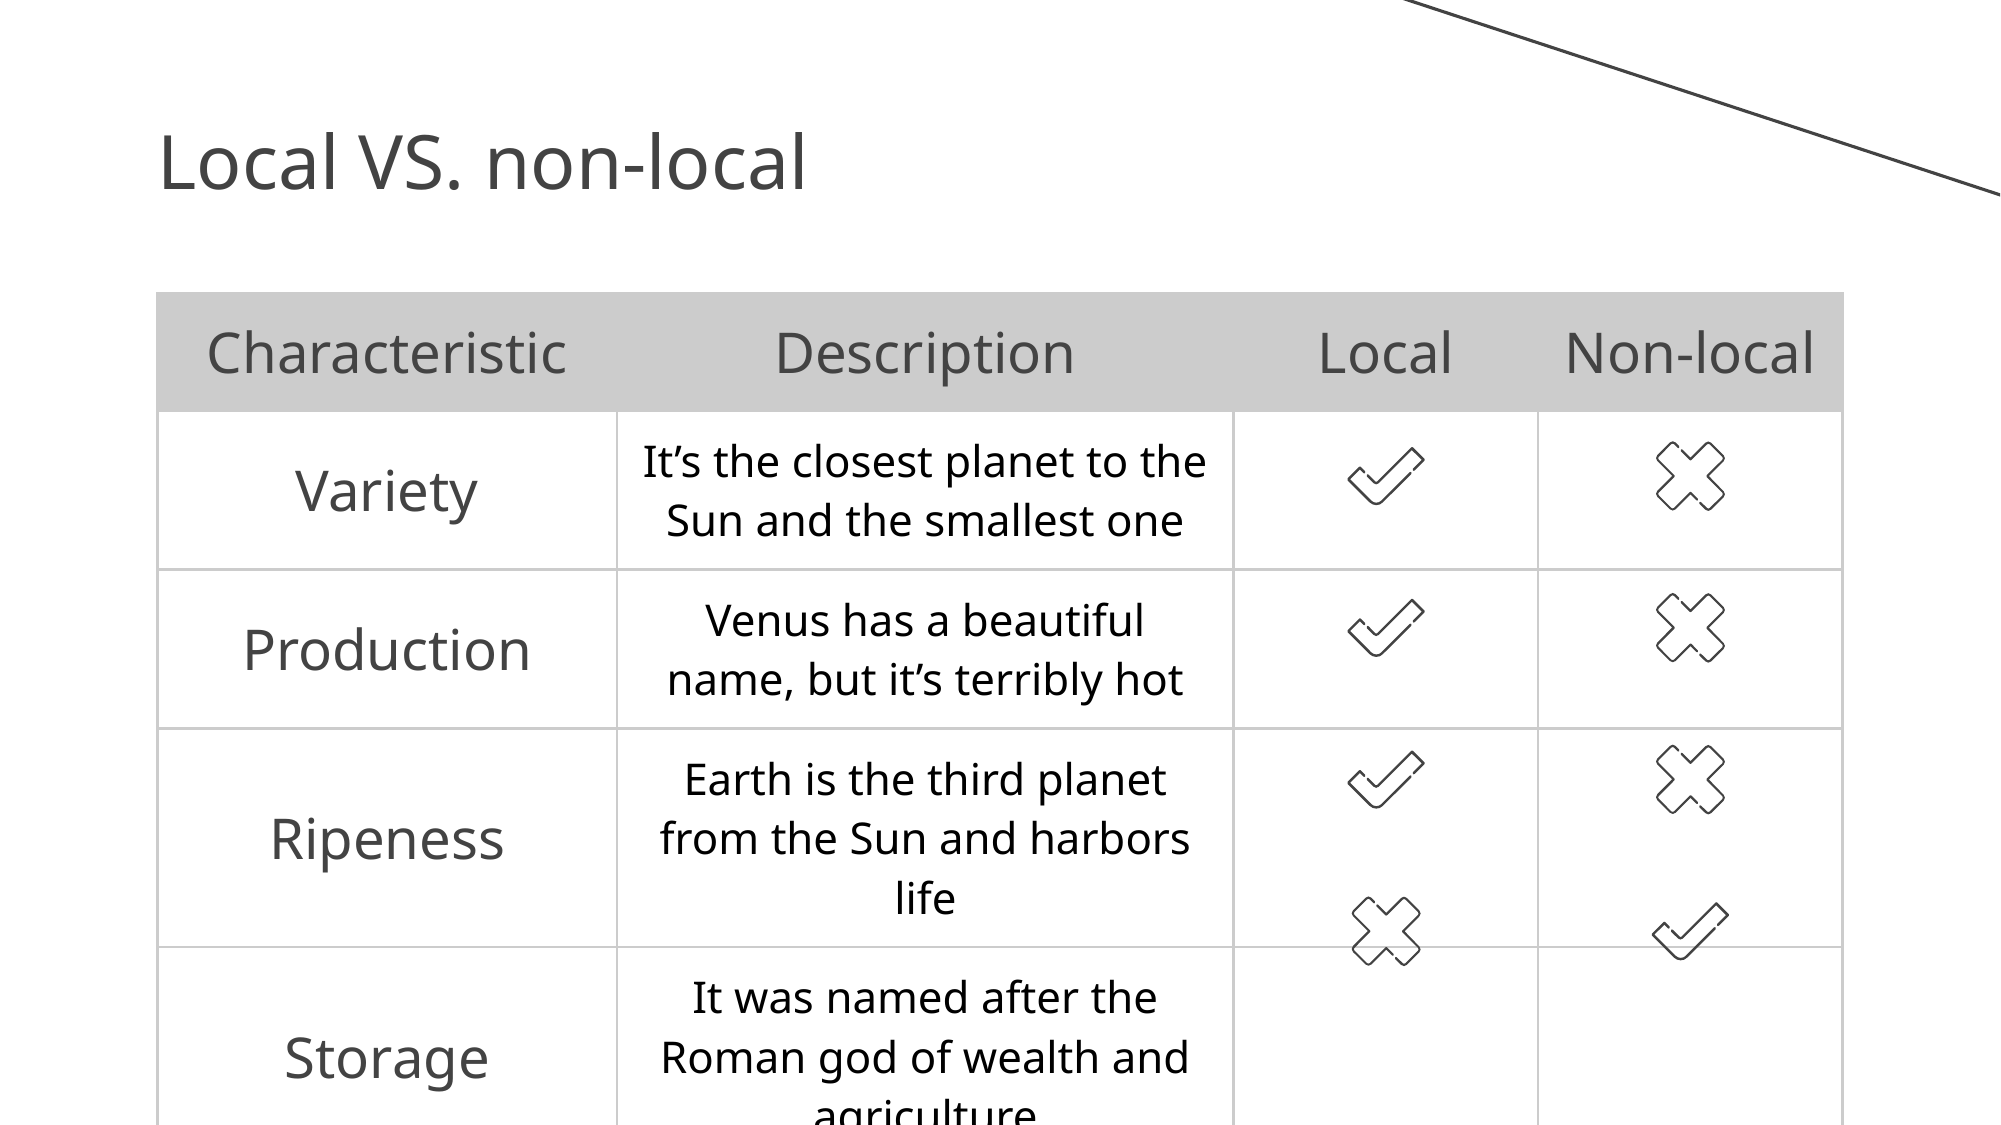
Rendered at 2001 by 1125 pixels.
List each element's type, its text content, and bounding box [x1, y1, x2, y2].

table_cell Ripeness [159, 730, 616, 946]
table_header Non-local [1539, 295, 1841, 409]
table_cell [1235, 412, 1537, 568]
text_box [1346, 750, 1426, 809]
table_cell [1539, 948, 1841, 1125]
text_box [1655, 441, 1726, 512]
table_cell [1539, 571, 1841, 727]
table_cell [1235, 730, 1537, 946]
table_header Local [1235, 295, 1537, 409]
table_cell Variety [159, 412, 616, 568]
table_cell It’s the closest planet to the Sun and the smallest one [618, 412, 1232, 568]
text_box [1346, 446, 1426, 506]
title Local VS. non-local [157, 97, 1843, 223]
table_cell Storage [159, 948, 616, 1125]
table_cell [1235, 571, 1537, 727]
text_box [1655, 744, 1726, 815]
table_cell [1235, 948, 1537, 1125]
table_cell Earth is the third planet from the Sun and harbors life [618, 730, 1232, 946]
table_header Characteristic [159, 295, 616, 409]
table_cell Venus has a beautiful name, but it’s terribly hot [618, 571, 1232, 727]
table_cell Production [159, 571, 616, 727]
table_header Description [618, 295, 1232, 409]
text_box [1350, 896, 1421, 967]
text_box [1655, 592, 1726, 663]
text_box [1651, 901, 1730, 961]
table_cell [1539, 412, 1841, 568]
table_cell It was named after the Roman god of wealth and agriculture [618, 948, 1232, 1125]
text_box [1346, 598, 1426, 658]
table_cell [1539, 730, 1841, 946]
